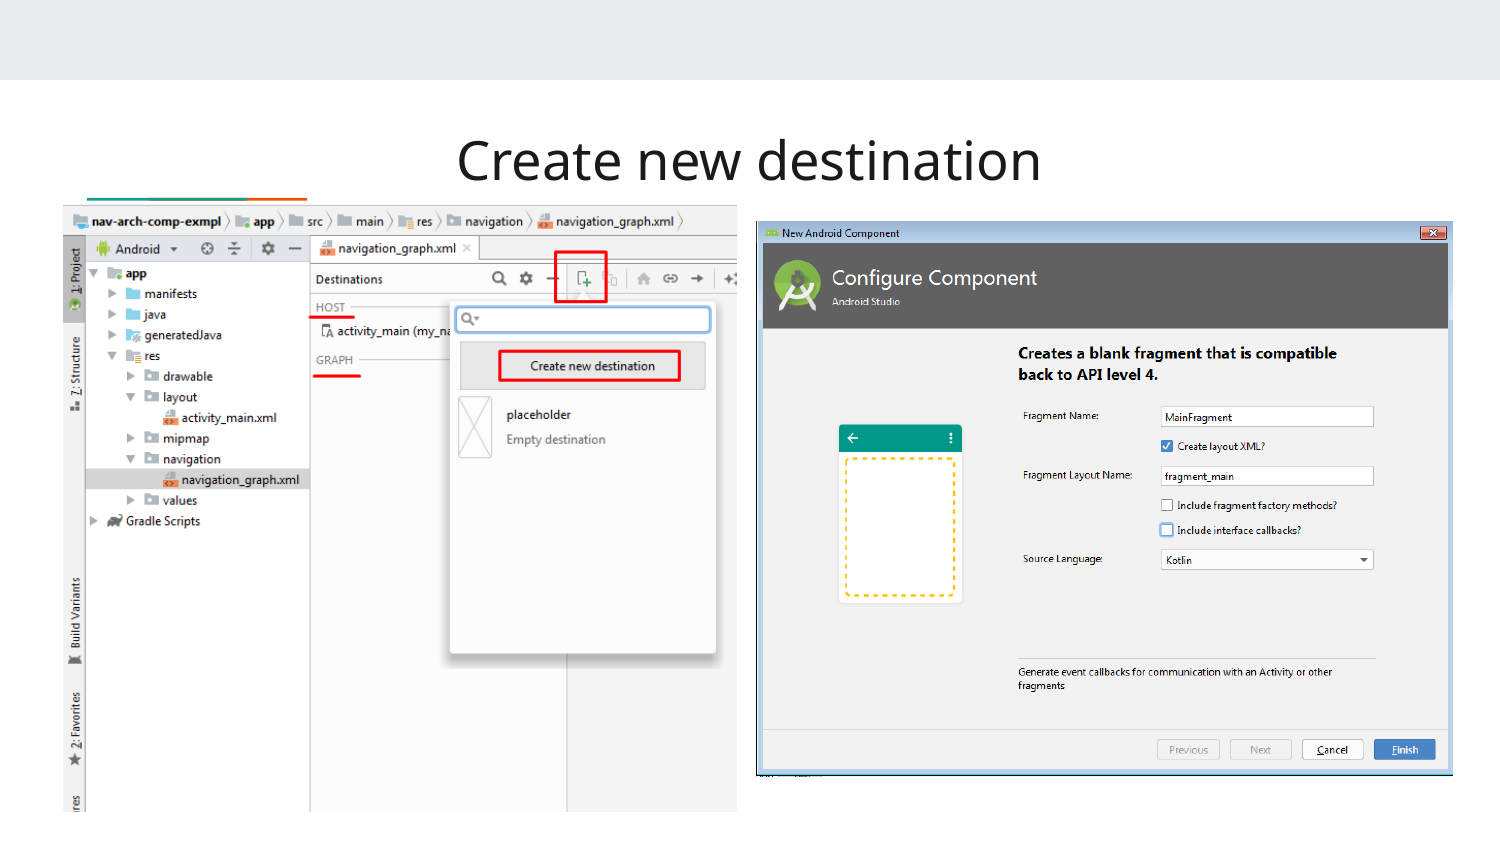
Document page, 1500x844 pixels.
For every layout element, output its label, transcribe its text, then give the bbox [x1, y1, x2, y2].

picture [62, 204, 738, 812]
picture [756, 221, 1453, 777]
text_box Create new destination [0, 110, 1500, 205]
